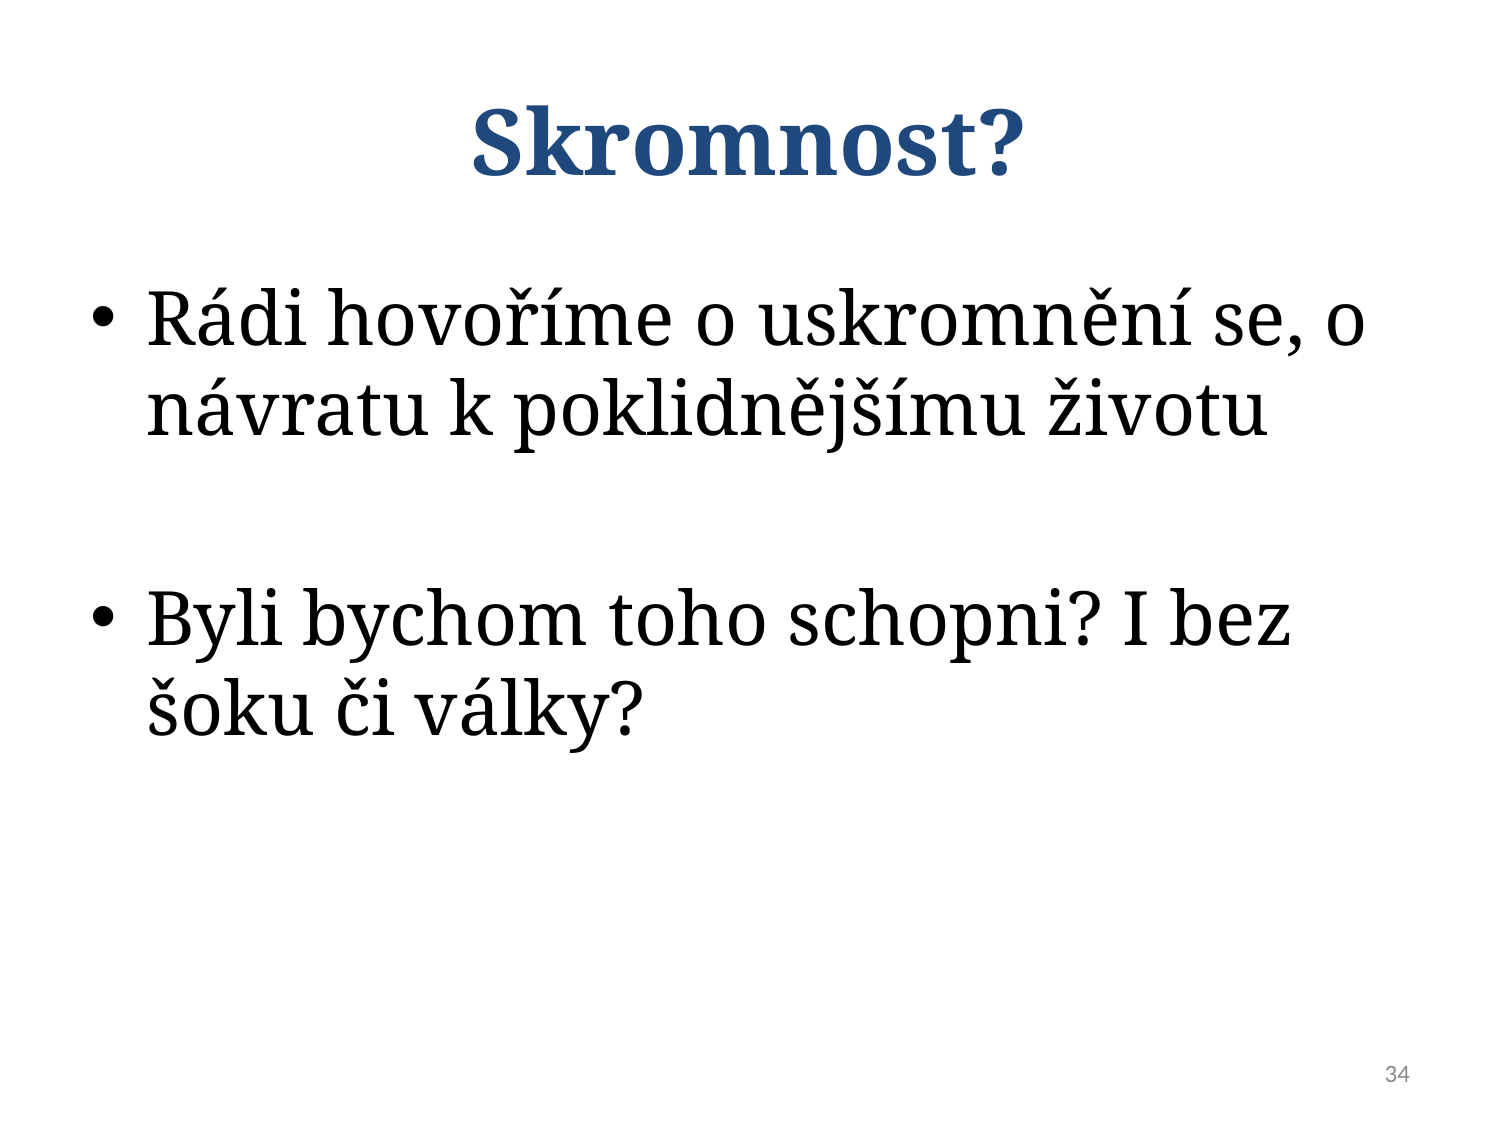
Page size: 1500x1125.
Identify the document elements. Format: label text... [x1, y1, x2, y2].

list Rádi hovoříme o uskromnění se, o návratu k poklidnějšímu životu Byli bychom toho schopni? I bez šoku či války? [75, 262, 1425, 1005]
slide_number 34 [1074, 1042, 1425, 1103]
title Skromnost? [75, 45, 1425, 233]
